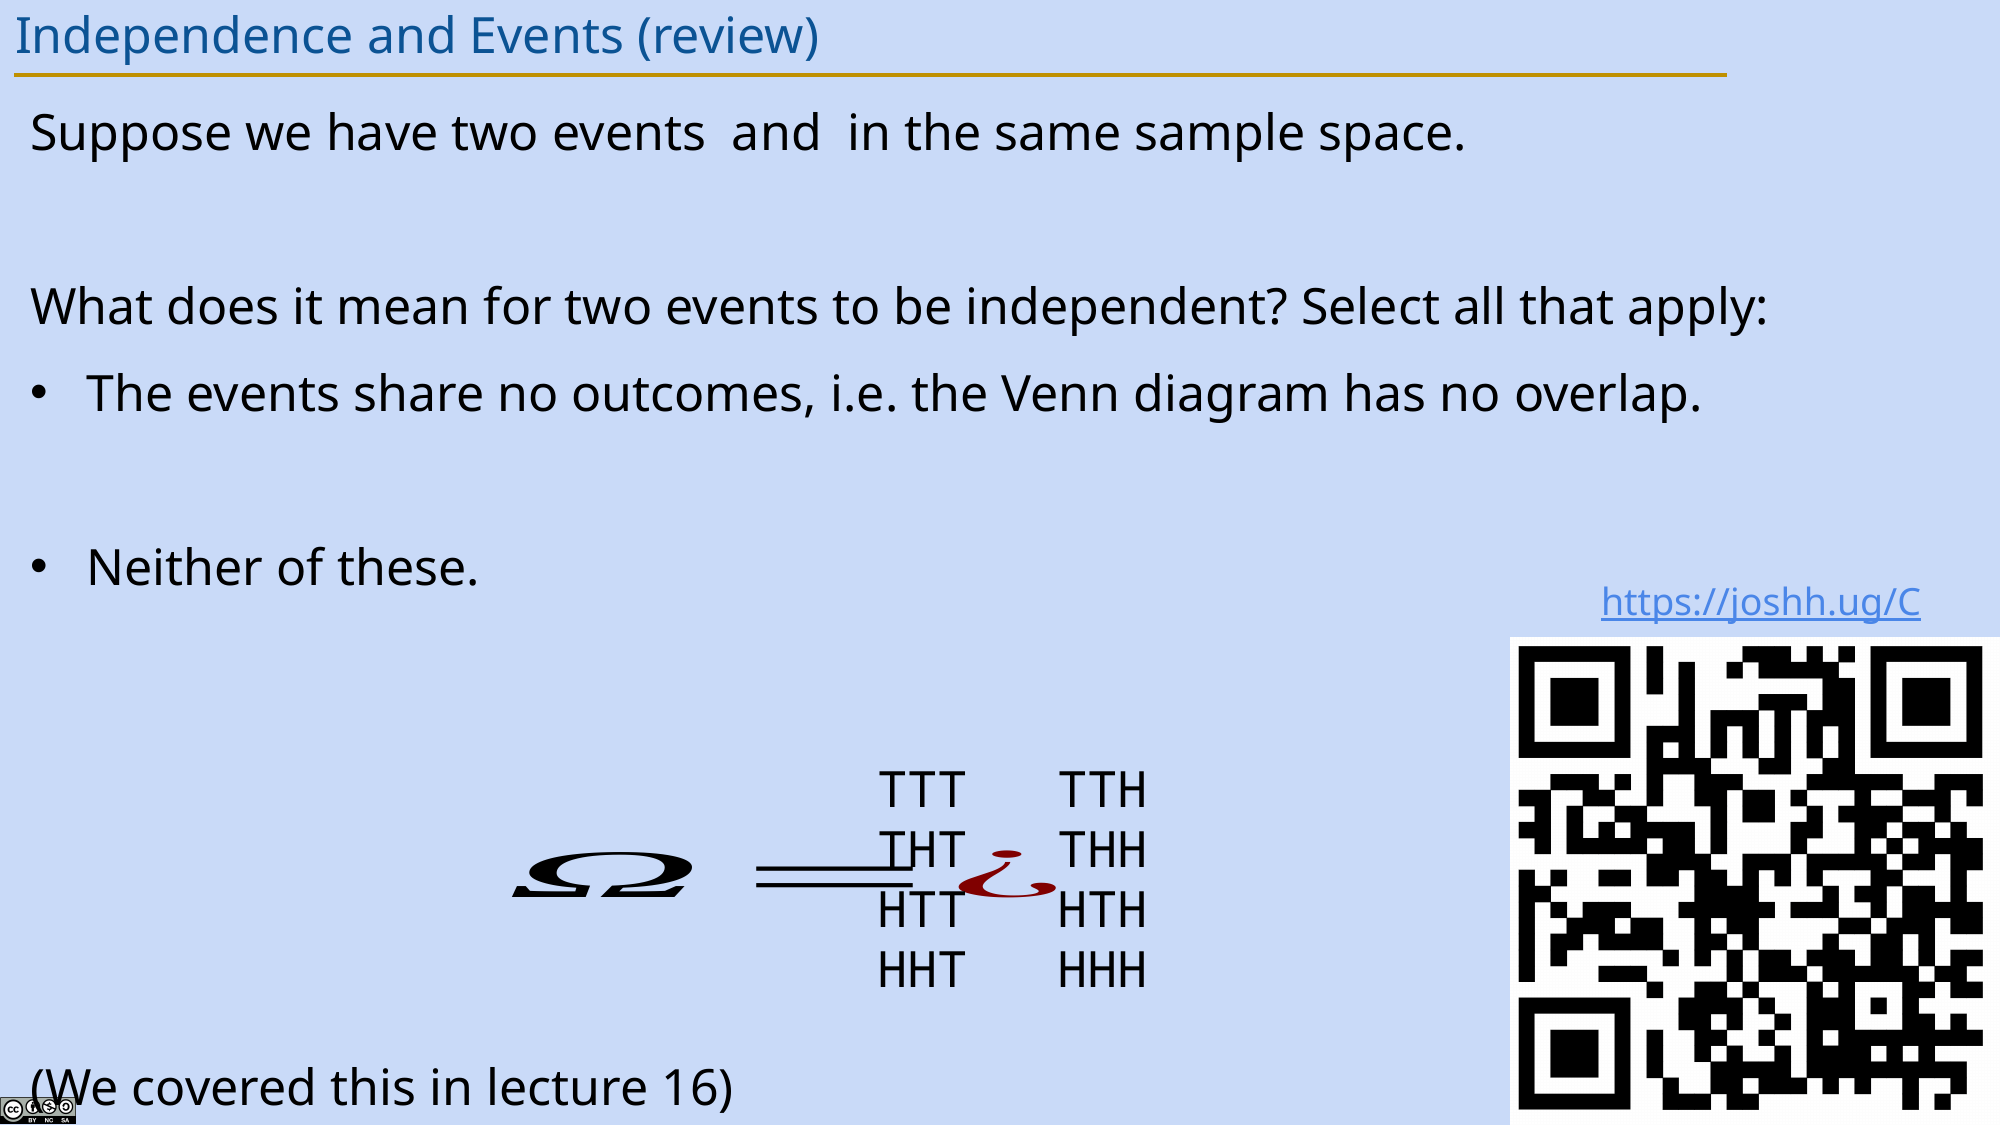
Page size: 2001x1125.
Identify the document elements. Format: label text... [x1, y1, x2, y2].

picture [1510, 636, 2000, 1125]
text_box TTT TTH THT THH HTT HTH HHT HHH [862, 749, 1300, 1005]
title Independence and Events (review) [0, 0, 1725, 75]
text_box https://joshh.ug/C [1586, 570, 1985, 636]
picture [0, 1097, 76, 1124]
